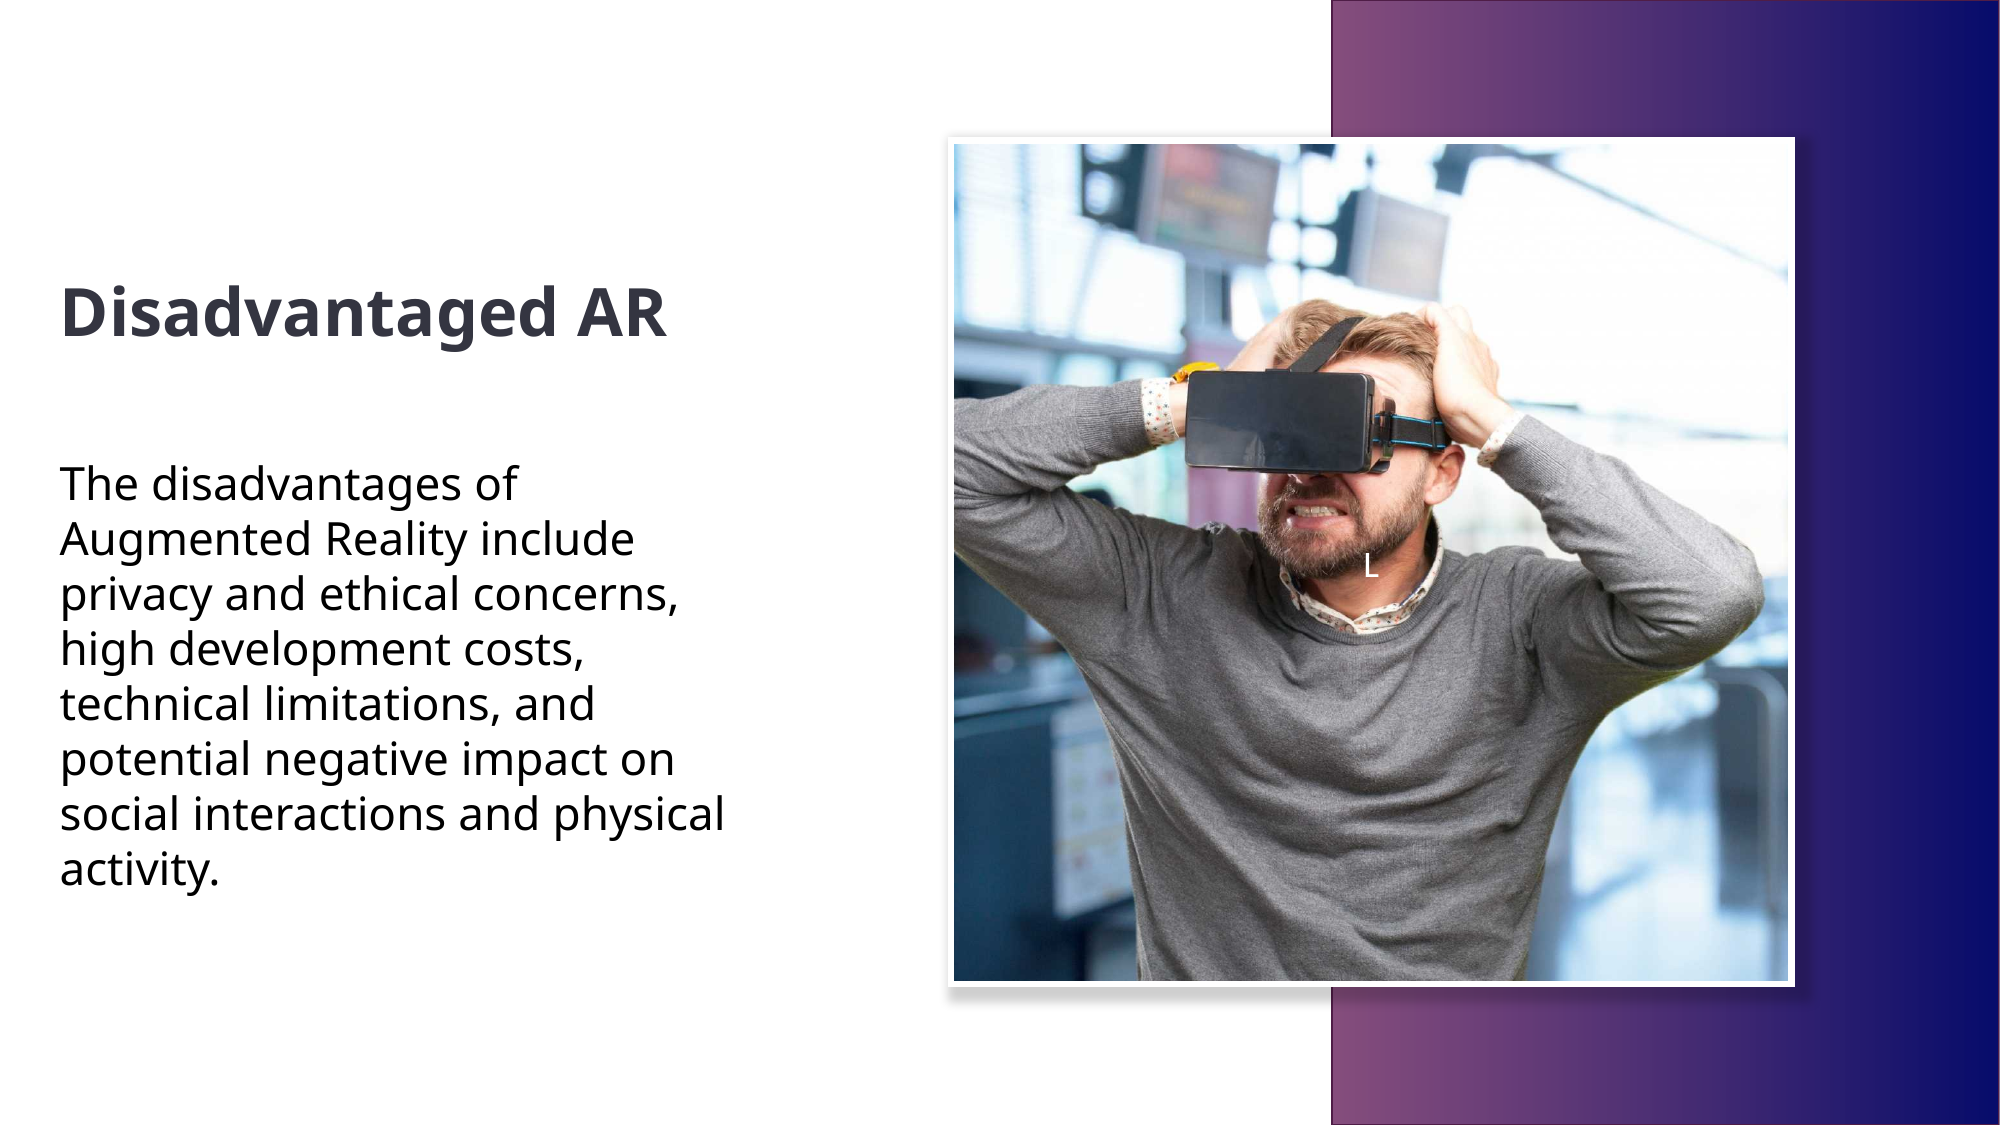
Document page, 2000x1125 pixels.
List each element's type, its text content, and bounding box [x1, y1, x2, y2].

text_box [1331, 0, 2000, 1125]
text_box Disadvantaged AR The disadvantages of Augmented Reality include privacy and ethical concerns, high development costs, technical limitations, and potential negative impact on social interactions and physical activity. [44, 262, 788, 902]
text_box L [950, 140, 1793, 985]
